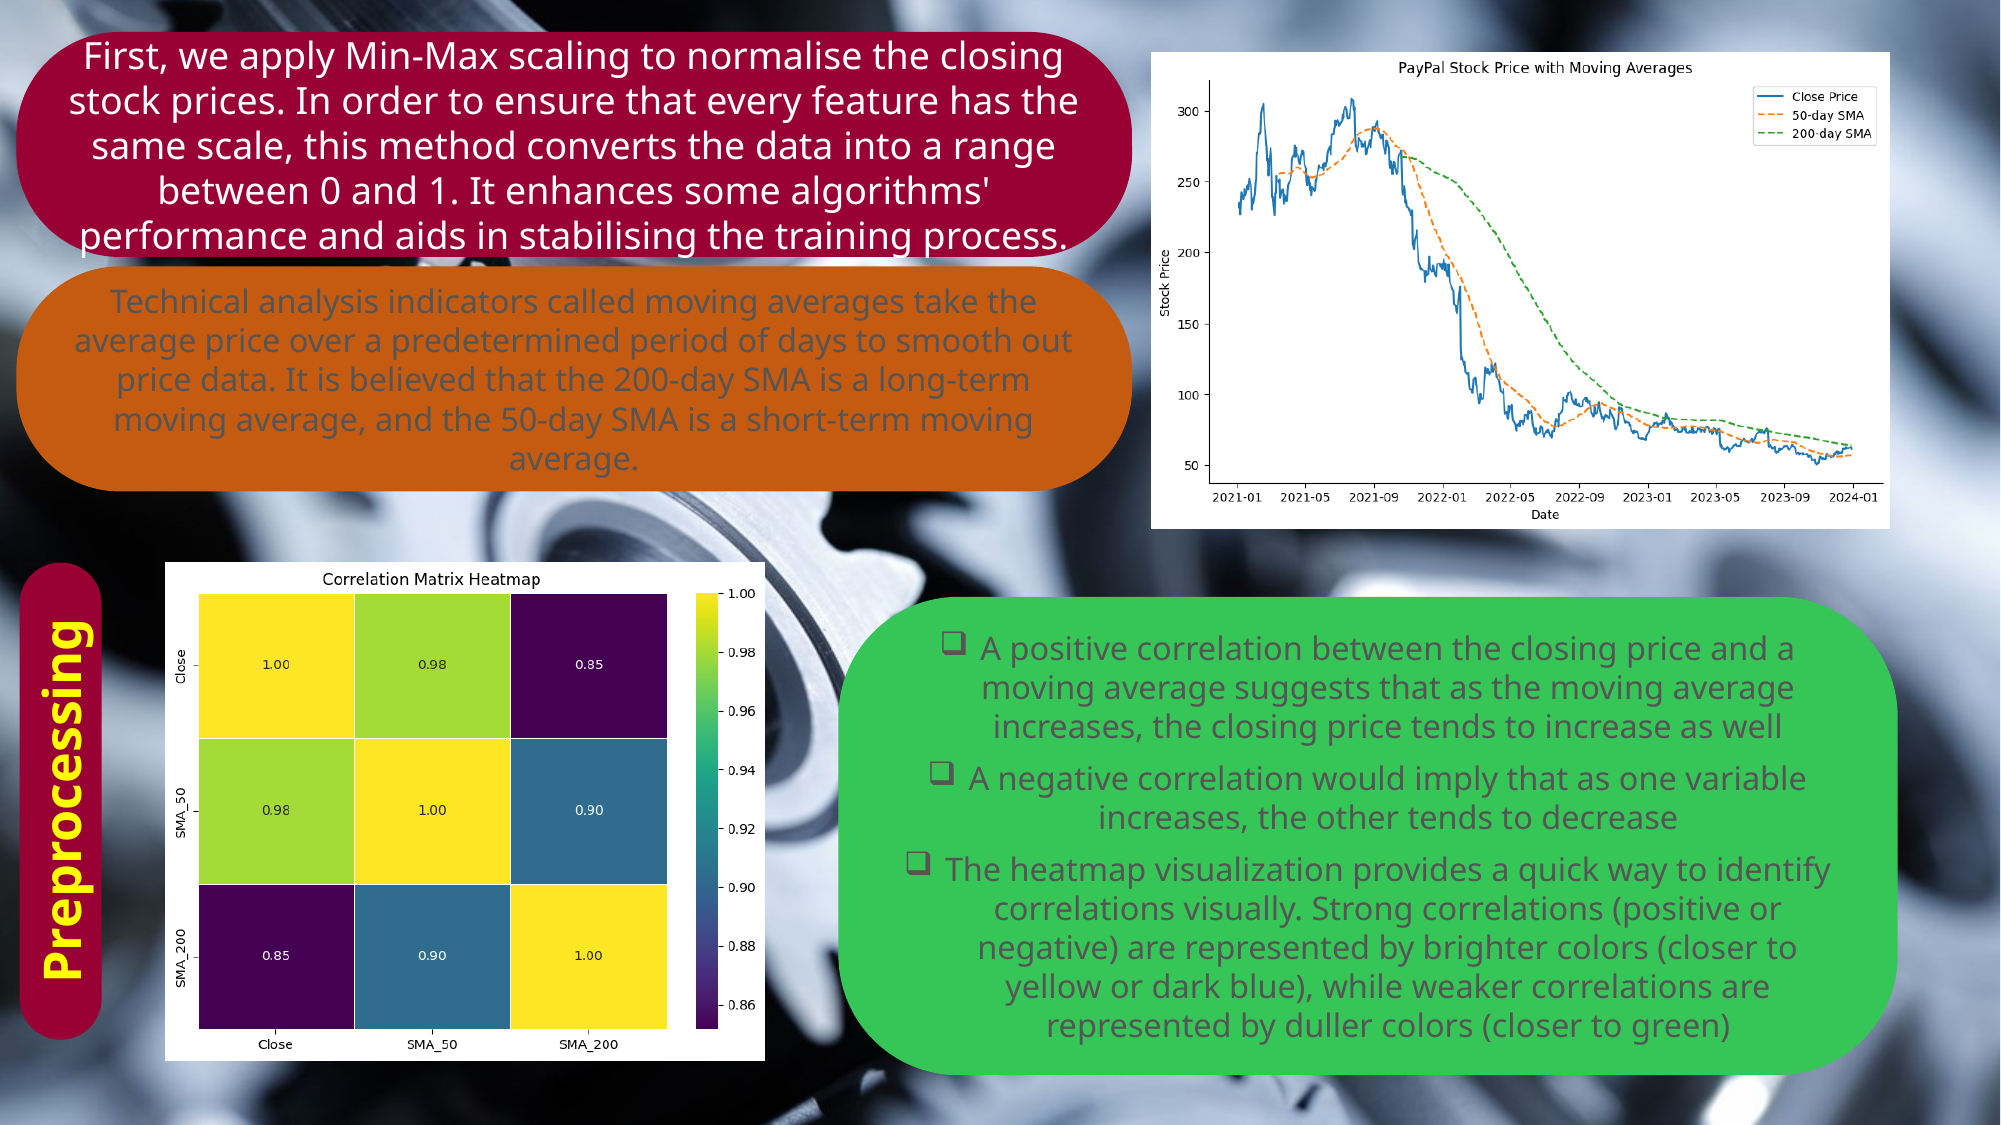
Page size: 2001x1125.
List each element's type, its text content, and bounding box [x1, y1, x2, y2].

text_box Preprocessing [18, 561, 103, 1041]
text_box First, we apply Min-Max scaling to normalise the closing stock prices. In order to ensure that every feature has the same scale, this method converts the data into a range between 0 and 1. It enhances some algorithms' performance and aids in stabilising the training process. [15, 30, 1134, 258]
text_box A positive correlation between the closing price and a moving average suggests that as the moving average increases, the closing price tends to increase as well A negative correlation would imply that as one variable increases, the other tends to decrease The heatmap visualization provides a quick way to identify correlations visually. Strong correlations (positive or negative) are represented by brighter colors (closer to yellow or dark blue), while weaker correlations are represented by duller colors (closer to green) [837, 595, 1899, 1077]
text_box Technical analysis indicators called moving averages take the average price over a predetermined period of days to smooth out price data. It is believed that the 200-day SMA is a long-term moving average, and the 50-day SMA is a short-term moving average. [15, 265, 1134, 493]
picture [0, 0, 2001, 1125]
